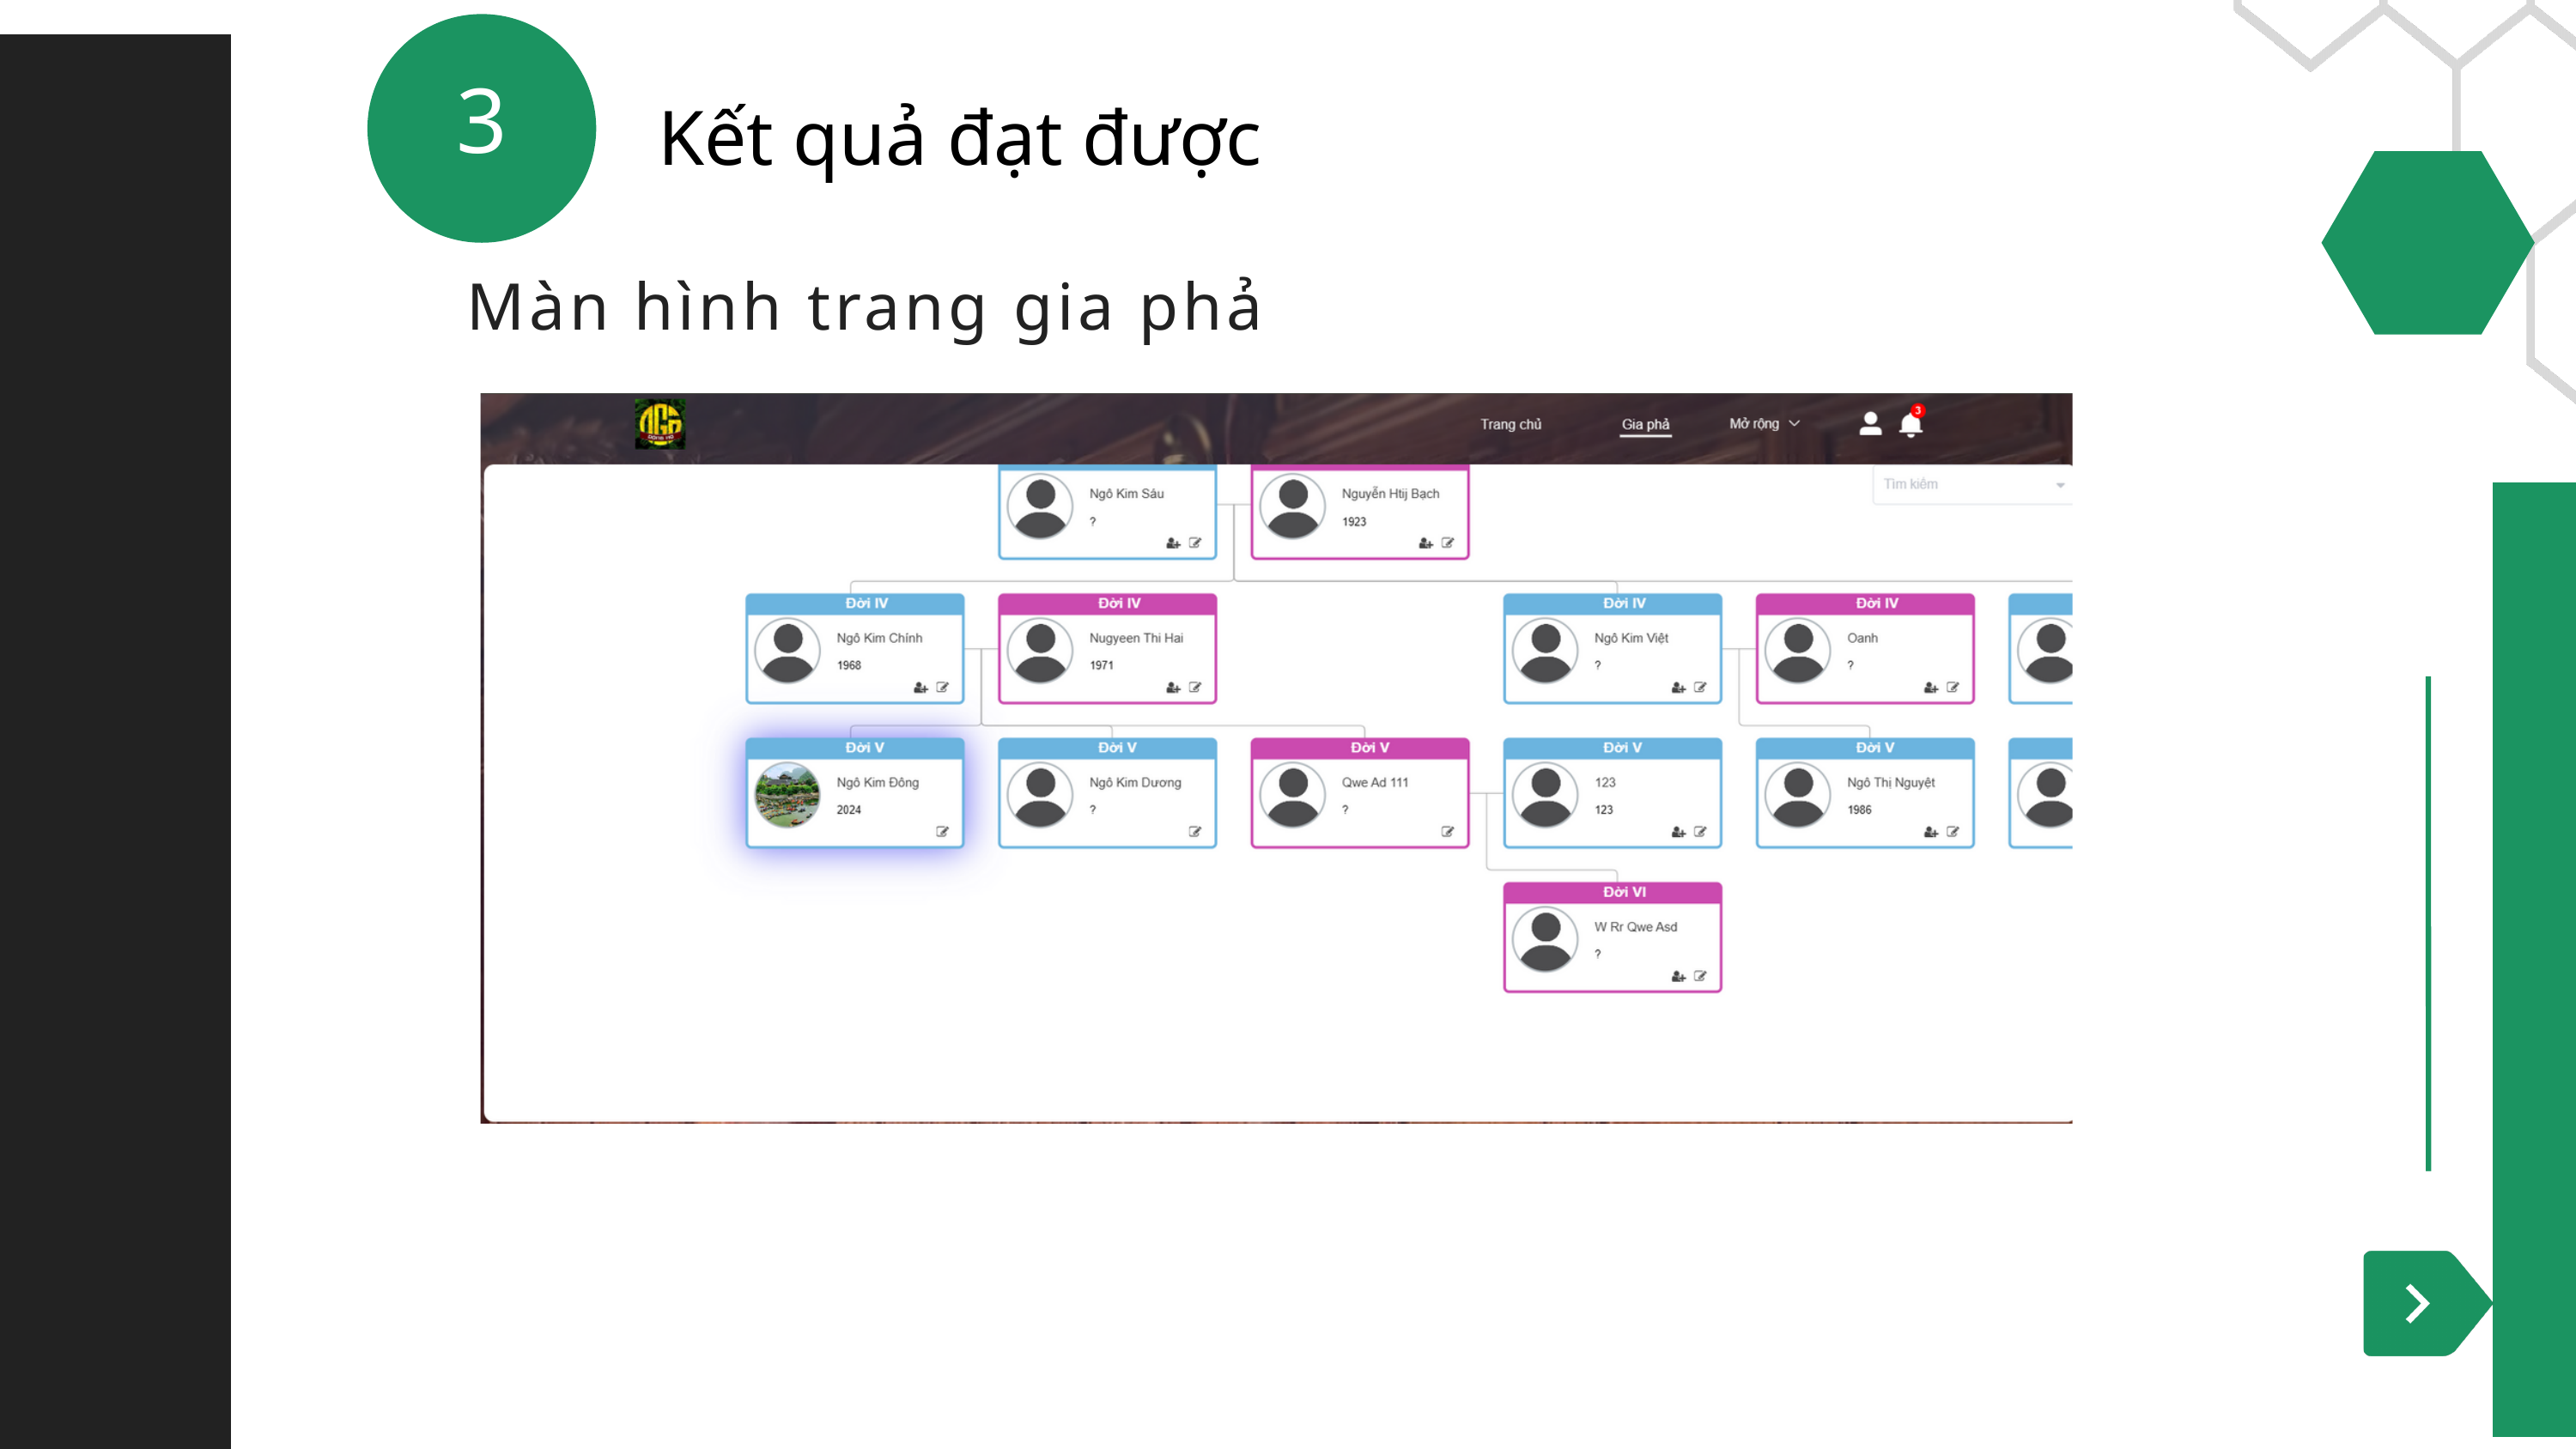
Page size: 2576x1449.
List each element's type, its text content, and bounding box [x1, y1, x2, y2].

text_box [367, 14, 597, 243]
text_box [2172, 0, 2576, 427]
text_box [2493, 482, 2576, 1437]
text_box [480, 393, 2073, 1124]
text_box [2321, 150, 2536, 335]
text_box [0, 33, 231, 1449]
text_box Kết quả đạt được [658, 90, 1277, 180]
text_box Màn hình trang gia phả [466, 252, 1381, 343]
text_box [2363, 1251, 2488, 1356]
